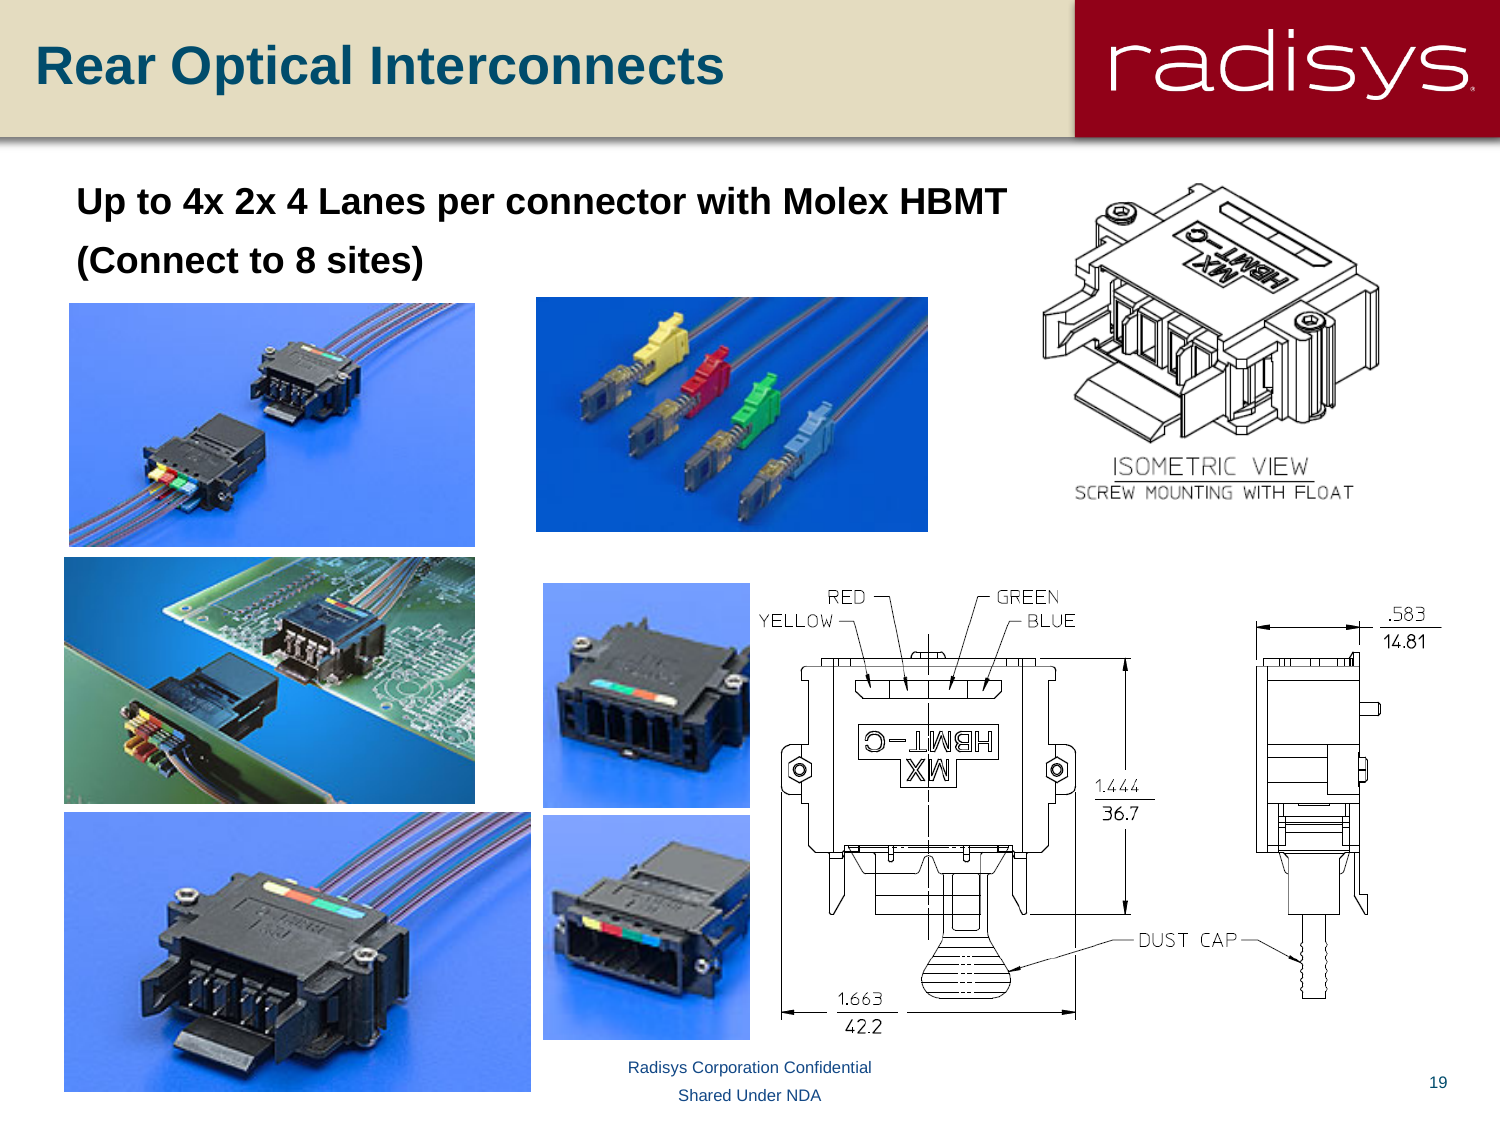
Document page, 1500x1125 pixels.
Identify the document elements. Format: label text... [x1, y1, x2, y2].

picture [64, 556, 476, 804]
picture [0, 137, 1500, 507]
picture [69, 302, 476, 547]
picture [64, 812, 531, 1093]
list Up to 4x 2x 4 Lanes per connector with Molex HBMT (Connect to 8 sites) [61, 167, 1159, 304]
picture [1111, 29, 1475, 100]
title Rear Optical Interconnects [19, 0, 1076, 134]
picture [536, 297, 928, 533]
picture [542, 583, 1442, 1042]
